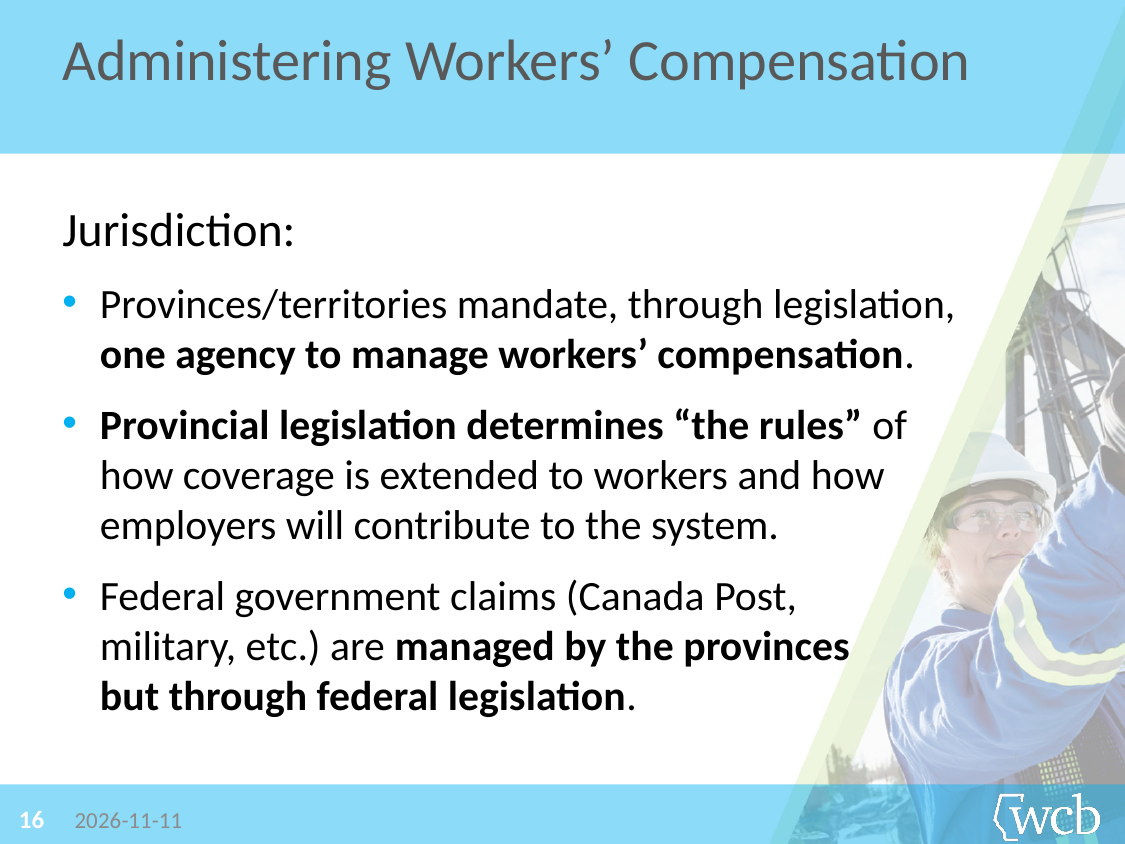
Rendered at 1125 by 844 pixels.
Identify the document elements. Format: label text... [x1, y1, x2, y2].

list Jurisdiction: Provinces/territories mandate, through legislation, one agency to manage workers’ compensation. Provincial legislation determines “the rules” of how coverage is extended to workers and how employers will contribute to the system. Federal government claims (Canada Post, military, etc.) are managed by the provinces but through federal legislation. [47, 190, 1013, 794]
slide_number 16 [0, 798, 60, 840]
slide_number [59, 798, 313, 841]
picture [0, 0, 1125, 844]
list Administering Workers’ Compensation [47, 0, 1009, 154]
